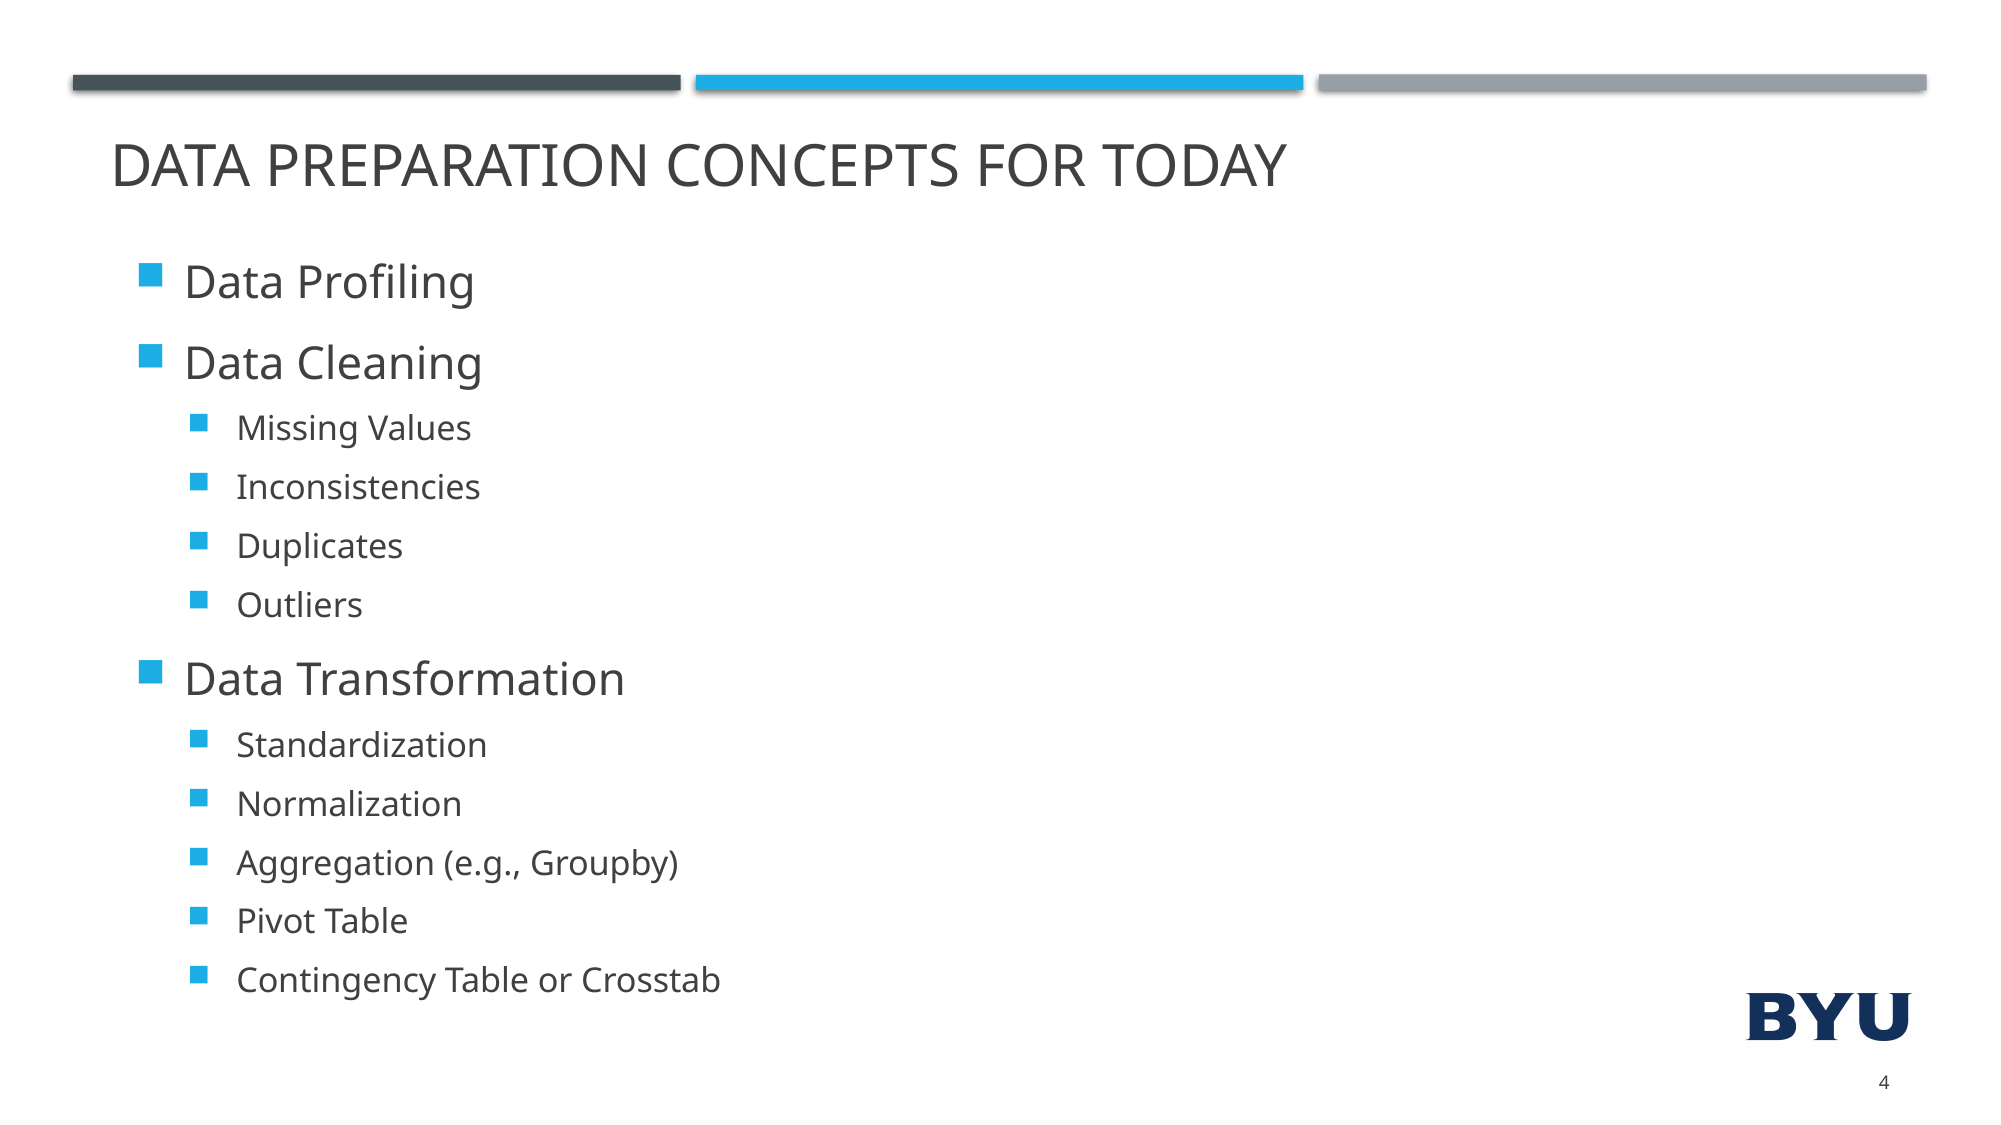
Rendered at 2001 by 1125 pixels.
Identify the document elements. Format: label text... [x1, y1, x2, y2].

title Data Preparation Concepts for Today [95, 115, 1905, 206]
picture [1718, 972, 1941, 1062]
list Data Profiling Data Cleaning Missing Values Inconsistencies Duplicates Outliers Data Transformation Standardization Normalization Aggregation (e.g., Groupby) Pivot Table Contingency Table or Crosstab [119, 238, 1025, 1010]
slide_number 4 [1732, 1053, 1905, 1114]
